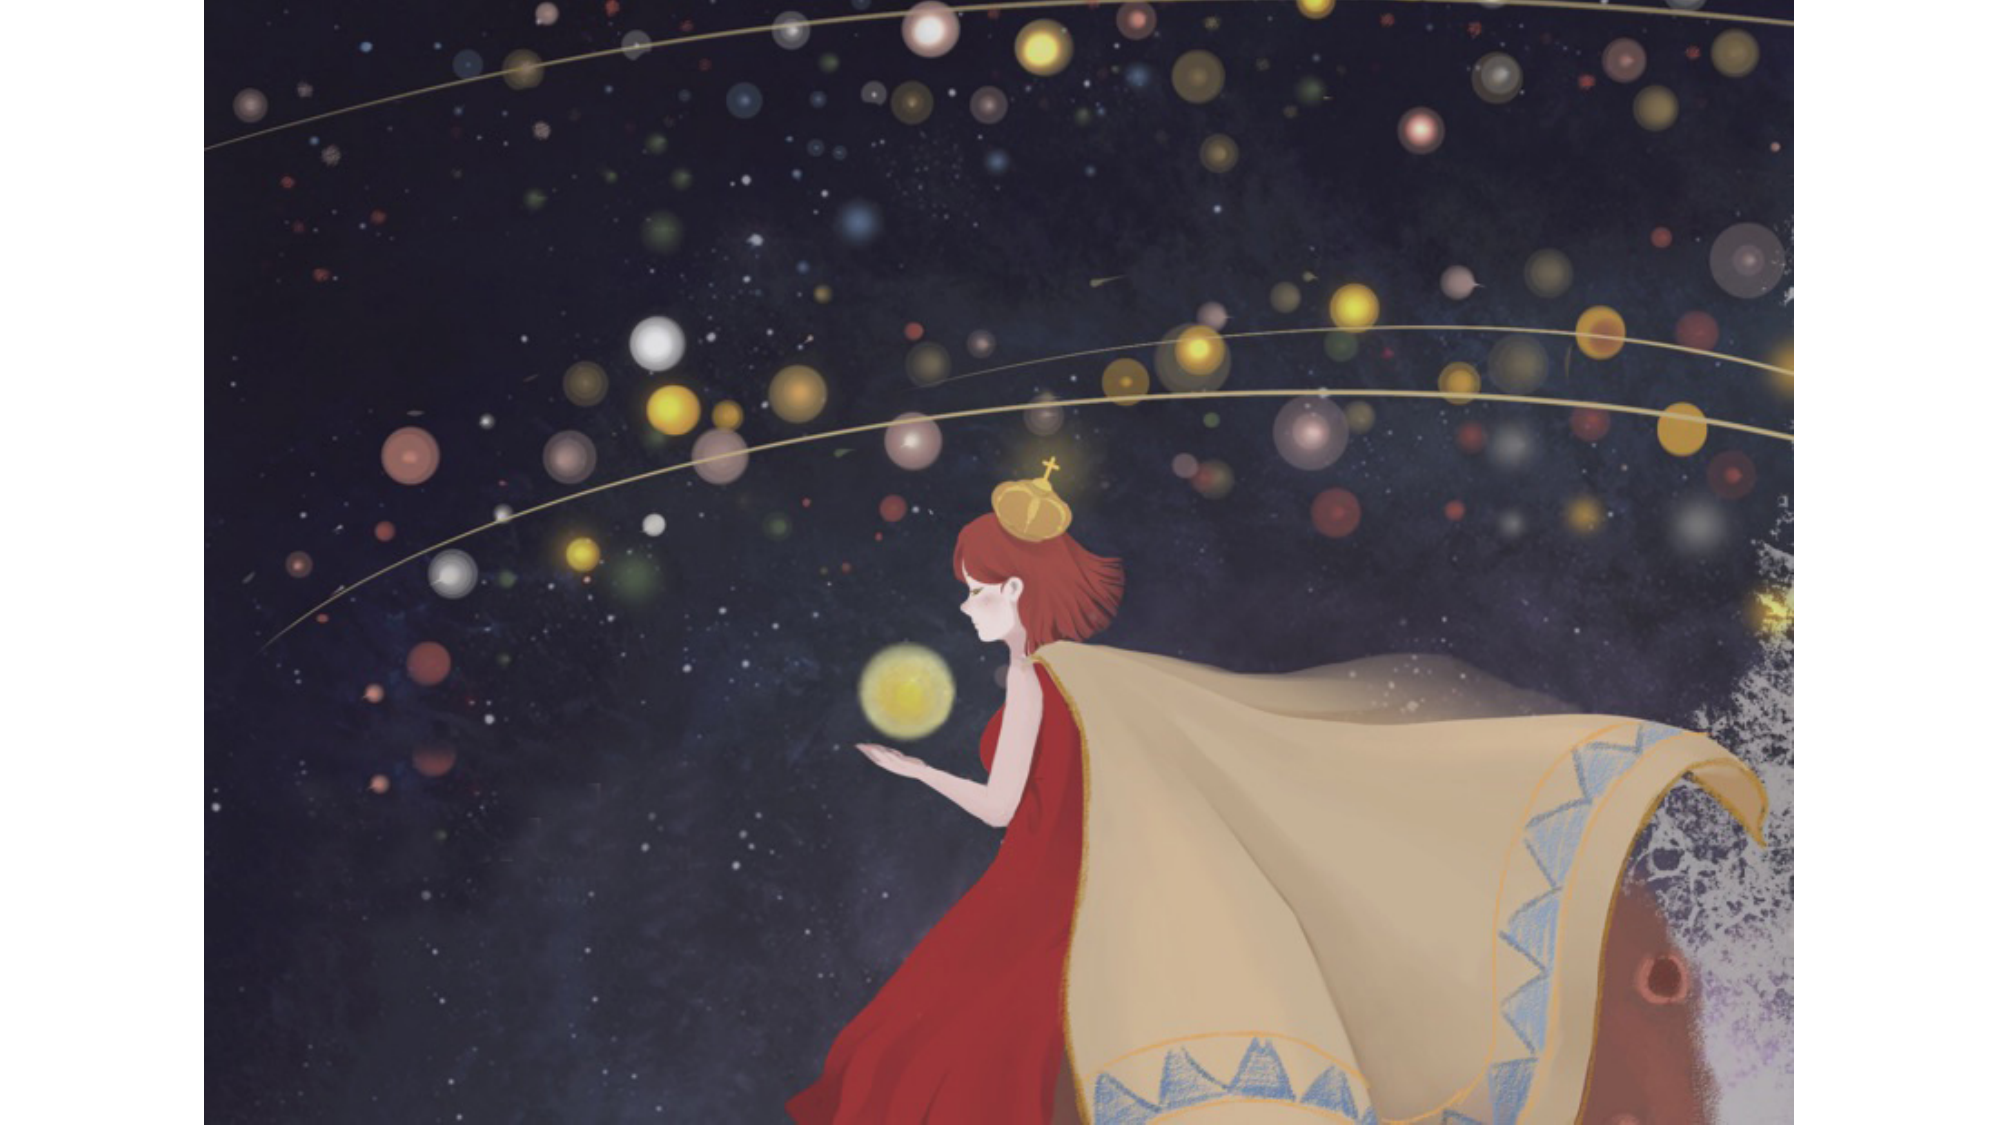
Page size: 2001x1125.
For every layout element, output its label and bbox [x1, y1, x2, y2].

picture [204, 0, 1794, 1125]
